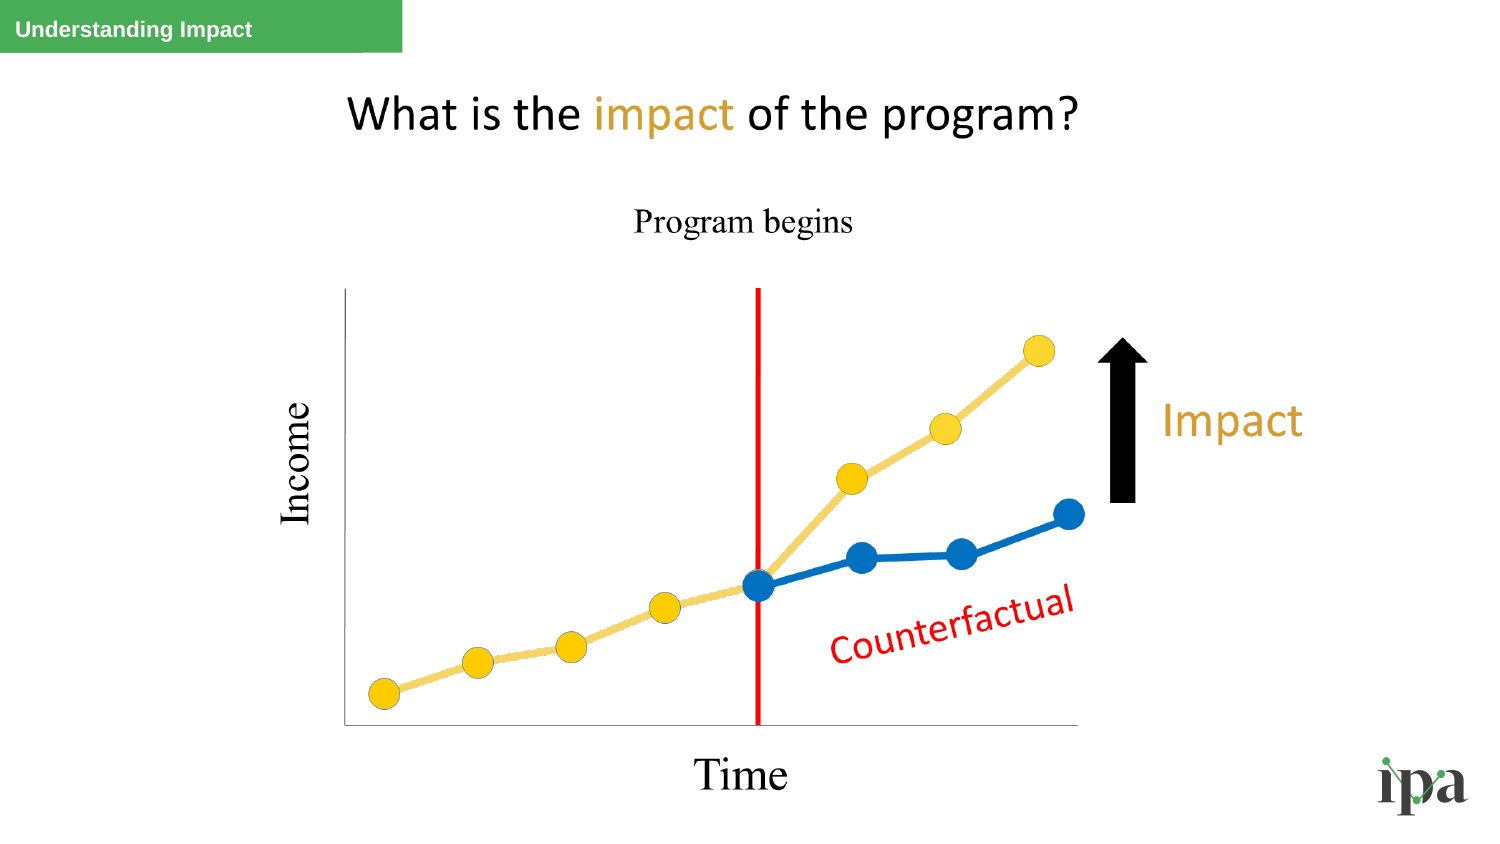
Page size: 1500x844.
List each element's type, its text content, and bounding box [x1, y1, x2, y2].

picture [1371, 752, 1473, 820]
picture [107, 66, 1349, 828]
text_box Understanding Impact [0, 0, 403, 53]
